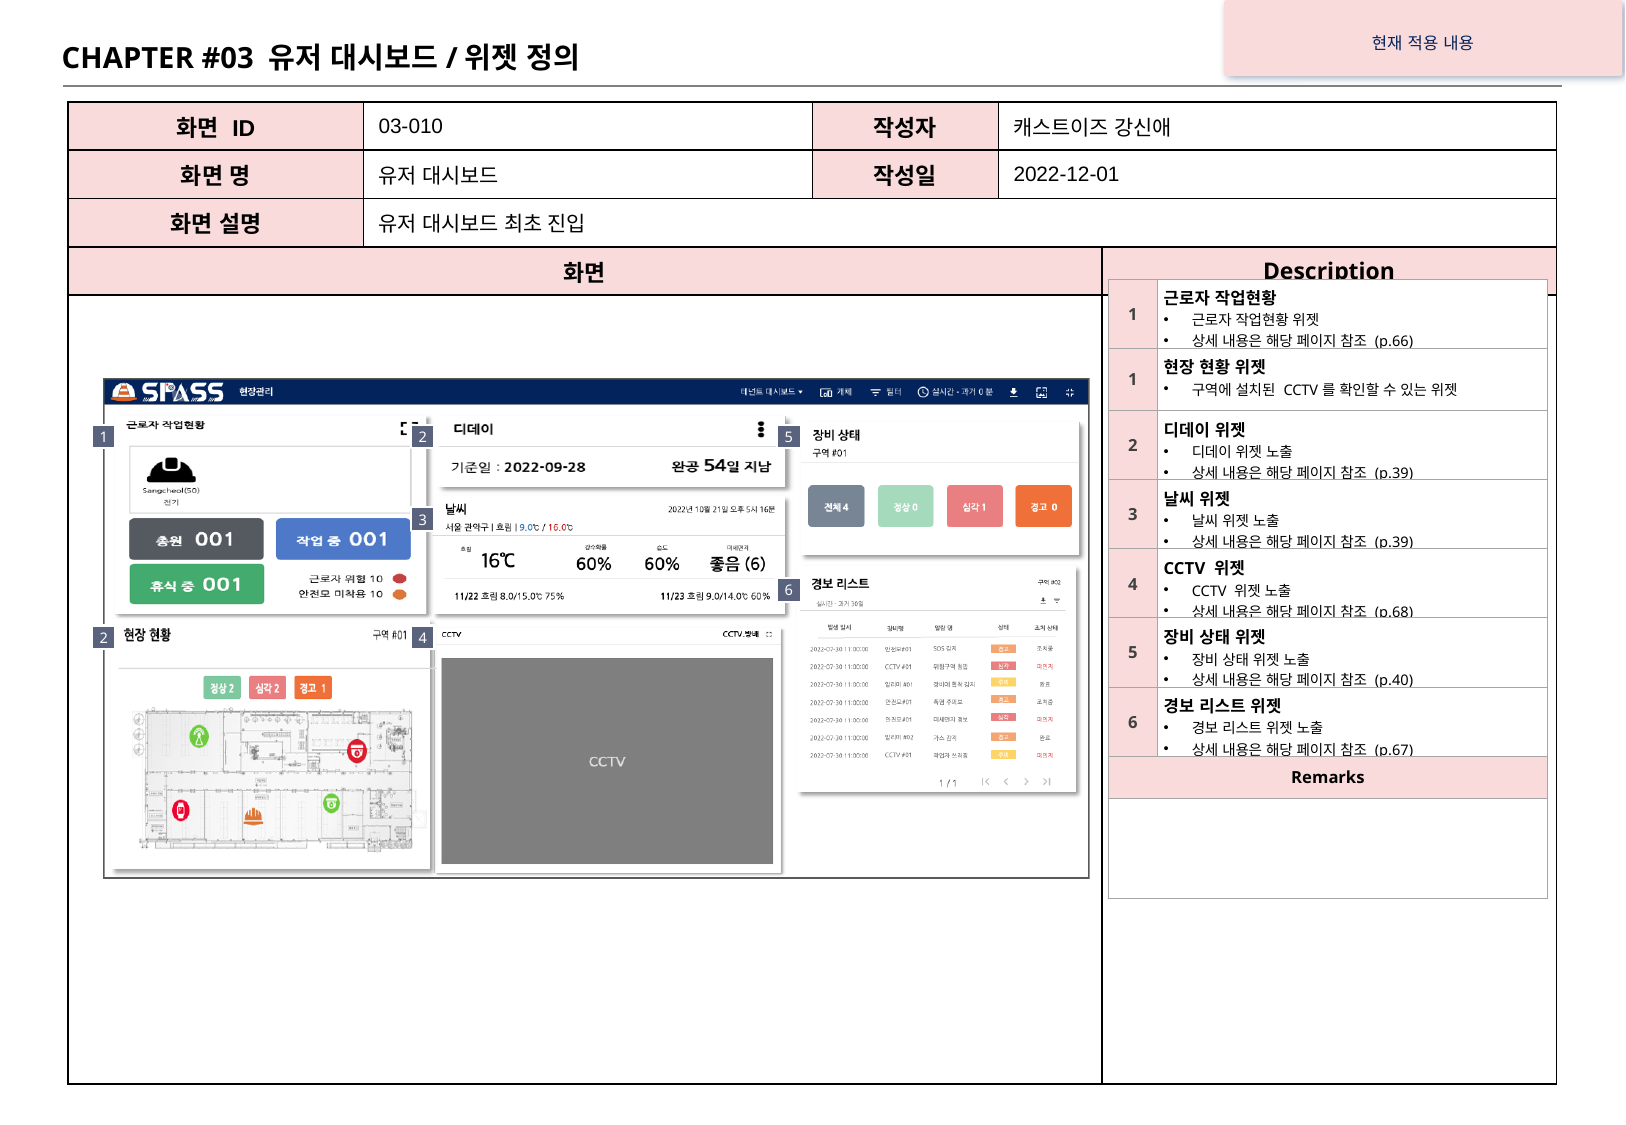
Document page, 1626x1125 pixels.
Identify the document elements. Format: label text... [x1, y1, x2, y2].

picture [101, 377, 1090, 882]
table_cell 유저 대시보드 [364, 151, 812, 198]
table_cell CCTV 위젯 CCTV 위젯 노출 상세 내용은 해당 페이지 참조 (p.68) [1158, 549, 1547, 617]
table_cell 유저 대시보드 최초 진입 [364, 199, 1556, 246]
table_cell [69, 296, 1101, 1083]
table_header 작성자 [813, 111, 998, 149]
table_header 03-010 [364, 111, 812, 149]
table_cell 디데이 위젯 디데이 위젯 노출 상세 내용은 해당 페이지 참조 (p.39) [1158, 411, 1547, 479]
text_box 1 [90, 423, 96, 450]
table_cell 6 [1109, 688, 1157, 756]
table_cell 화면 설명 [69, 199, 363, 246]
table_header 근로자 작업현황 근로자 작업현황 위젯 상세 내용은 해당 페이지 참조 (p.66) [1158, 280, 1547, 348]
table_cell Remarks [1109, 757, 1547, 798]
table_cell 장비 상태 위젯 장비 상태 위젯 노출 상세 내용은 해당 페이지 참조 (p.40) [1158, 618, 1547, 687]
table_cell 화면 명 [69, 151, 363, 198]
table_cell [1109, 799, 1547, 898]
table_header 캐스트이즈 강신애 [999, 103, 1556, 149]
text_box 현재 적용 내용 [1221, 0, 1625, 78]
table_cell 화면 [69, 248, 1101, 294]
table_header 1 [1109, 280, 1157, 348]
text_box 2 [90, 623, 96, 651]
table_cell [1103, 296, 1556, 1083]
table_cell Description [1103, 248, 1556, 294]
table_cell 현장 현황 위젯 구역에 설치된 CCTV를 확인할 수 있는 위젯 [1158, 349, 1547, 410]
table_cell 작성일 [813, 151, 998, 198]
table_header 화면 ID [69, 111, 363, 149]
table_cell 1 [1109, 349, 1157, 410]
table_cell 2 [1109, 411, 1157, 479]
table_cell 4 [1109, 549, 1157, 617]
table_cell 5 [1109, 618, 1157, 687]
table_cell 3 [1109, 480, 1157, 548]
table_cell 2022-12-01 [999, 151, 1556, 198]
title CHAPTER #03 유저 대시보드/위젯 정의 [46, 2, 1096, 111]
table_cell 날씨 위젯 날씨 위젯 노출 상세 내용은 해당 페이지 참조 (p.39) [1158, 480, 1547, 548]
table_cell 경보 리스트 위젯 경보 리스트 위젯 노출 상세 내용은 해당 페이지 참조 (p.67) [1158, 688, 1547, 756]
